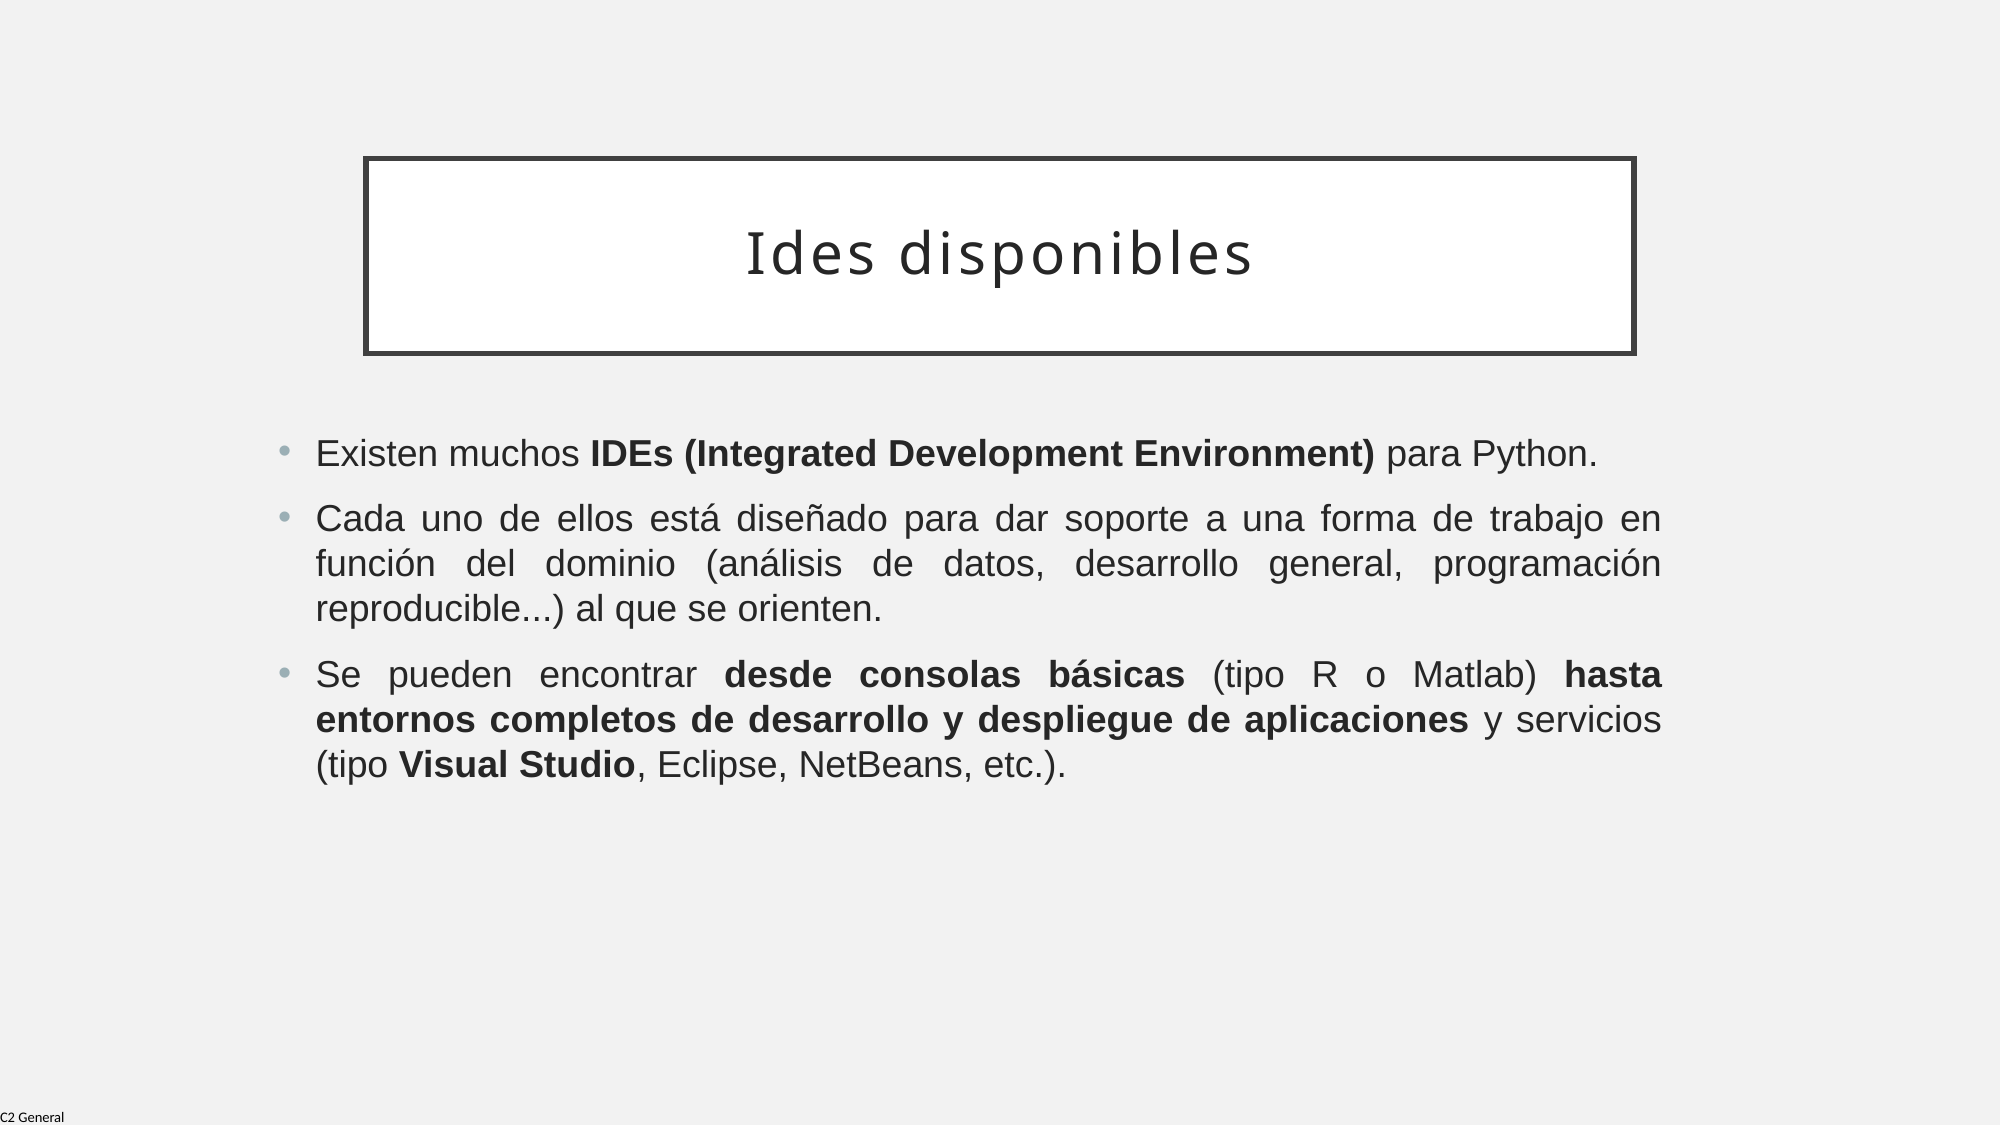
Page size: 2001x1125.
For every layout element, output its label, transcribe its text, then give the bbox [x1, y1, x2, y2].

title Ides disponibles [363, 156, 1637, 356]
list Existen muchos IDEs (Integrated Development Environment) para Python. Cada uno de ellos está diseñado para dar soporte a una forma de trabajo en función del dominio (análisis de datos, desarrollo general, programación reproducible...) al que se orienten. Se pueden encontrar desde consolas básicas (tipo R o Matlab) hasta entornos completos de desarrollo y despliegue de aplicaciones y servicios (tipo Visual Studio, Eclipse, NetBeans, etc.). [263, 420, 1677, 992]
